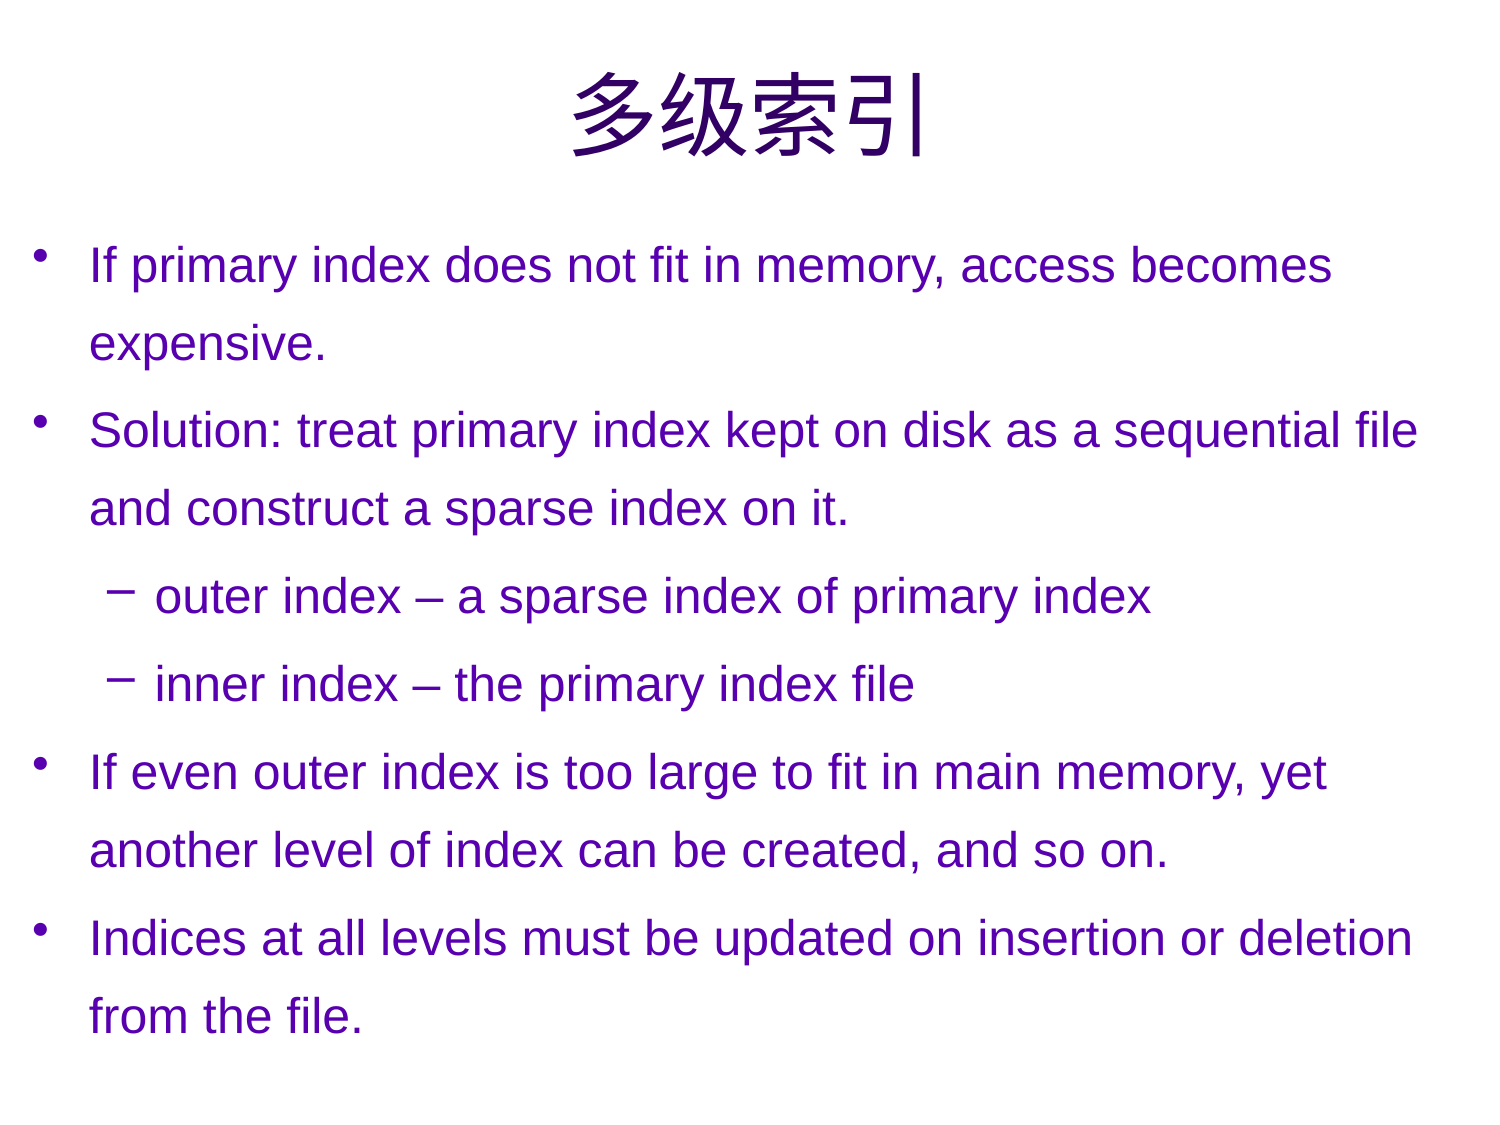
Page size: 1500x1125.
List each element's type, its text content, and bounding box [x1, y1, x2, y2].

title 多级索引 [74, 18, 1426, 206]
list If primary index does not fit in memory, access becomes expensive. Solution: treat primary index kept on disk as a sequential file and construct a sparse index on it. outer index – a sparse index of primary index inner index – the primary index file If even outer index is too large to fit in main memory, yet another level of index can be created, and so on. Indices at all levels must be updated on insertion or deletion from the file. [17, 206, 1483, 1077]
